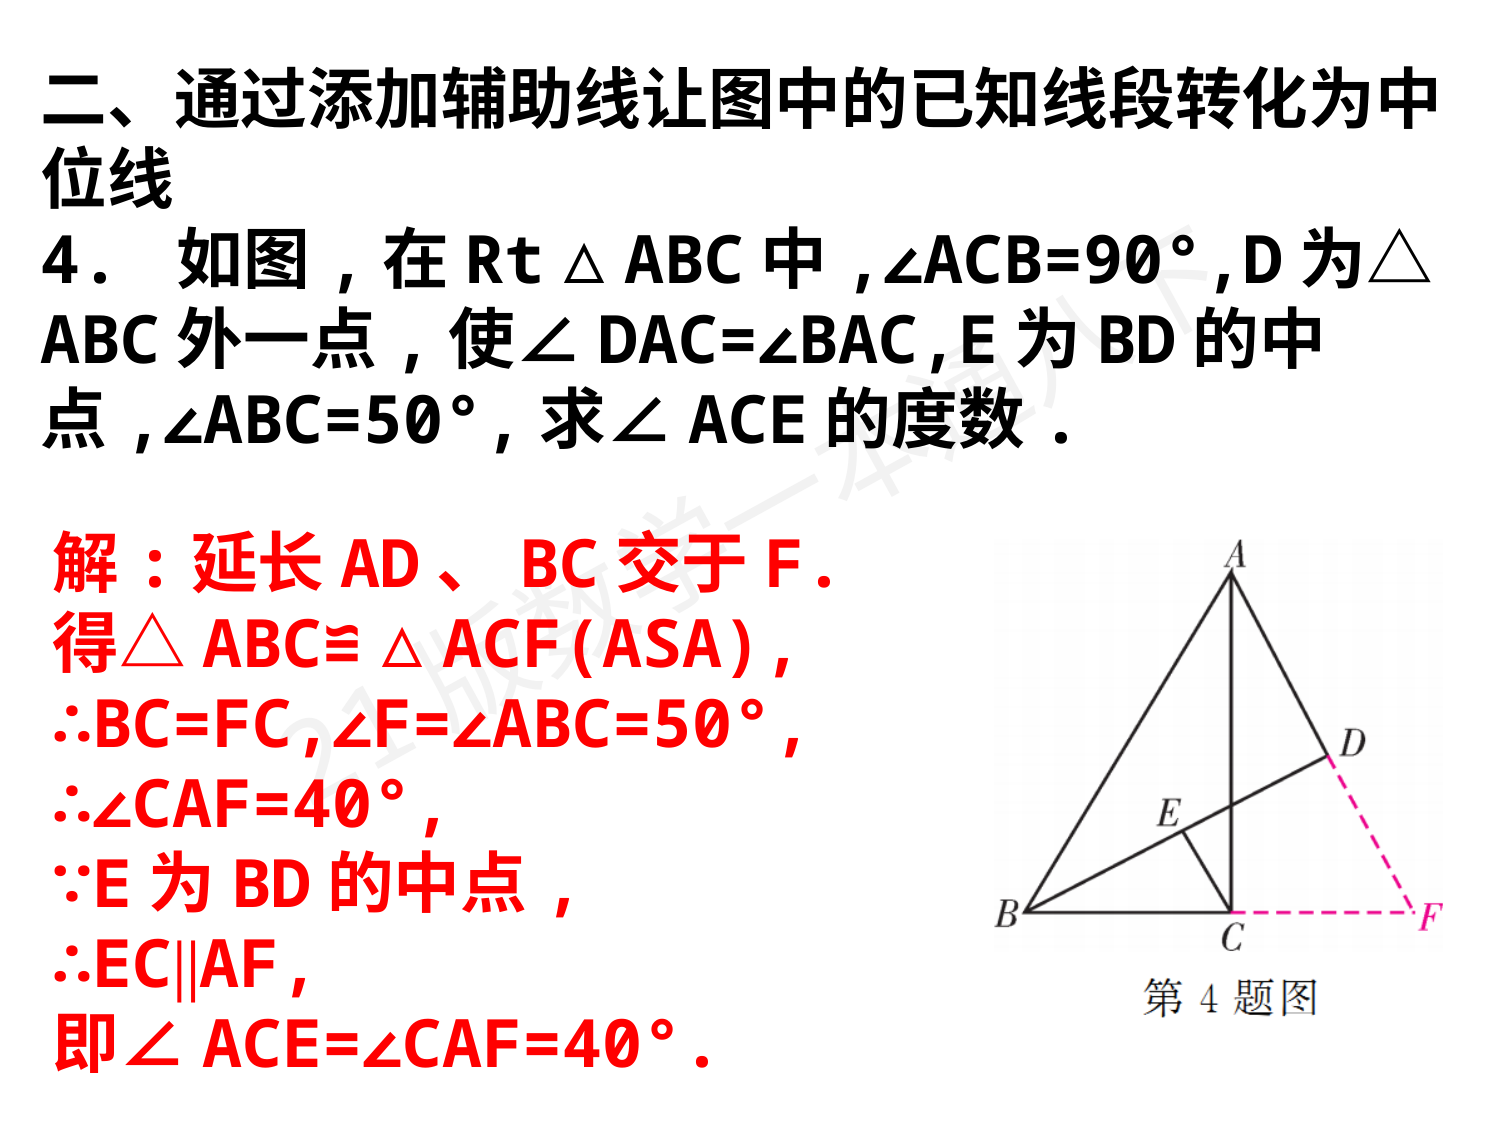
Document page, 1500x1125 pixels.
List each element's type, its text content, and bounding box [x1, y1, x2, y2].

picture [988, 531, 1448, 1025]
text_box 解:延长AD、BC交于F. 得△ABC≌△ACF(ASA), ∴BC=FC,∠F=∠ABC=50°, ∴∠CAF=40°, ∵E为BD的中点, ∴EC∥AF, 即∠ACE=∠CAF=40°. [37, 513, 947, 1088]
text_box 二、通过添加辅助线让图中的已知线段转化为中位线 4. 如图,在Rt△ABC中,∠ACB=90°,D为△ABC外一点,使∠DAC=∠BAC,E为BD的中点,∠ABC=50°,求∠ACE的度数. [26, 49, 1474, 464]
